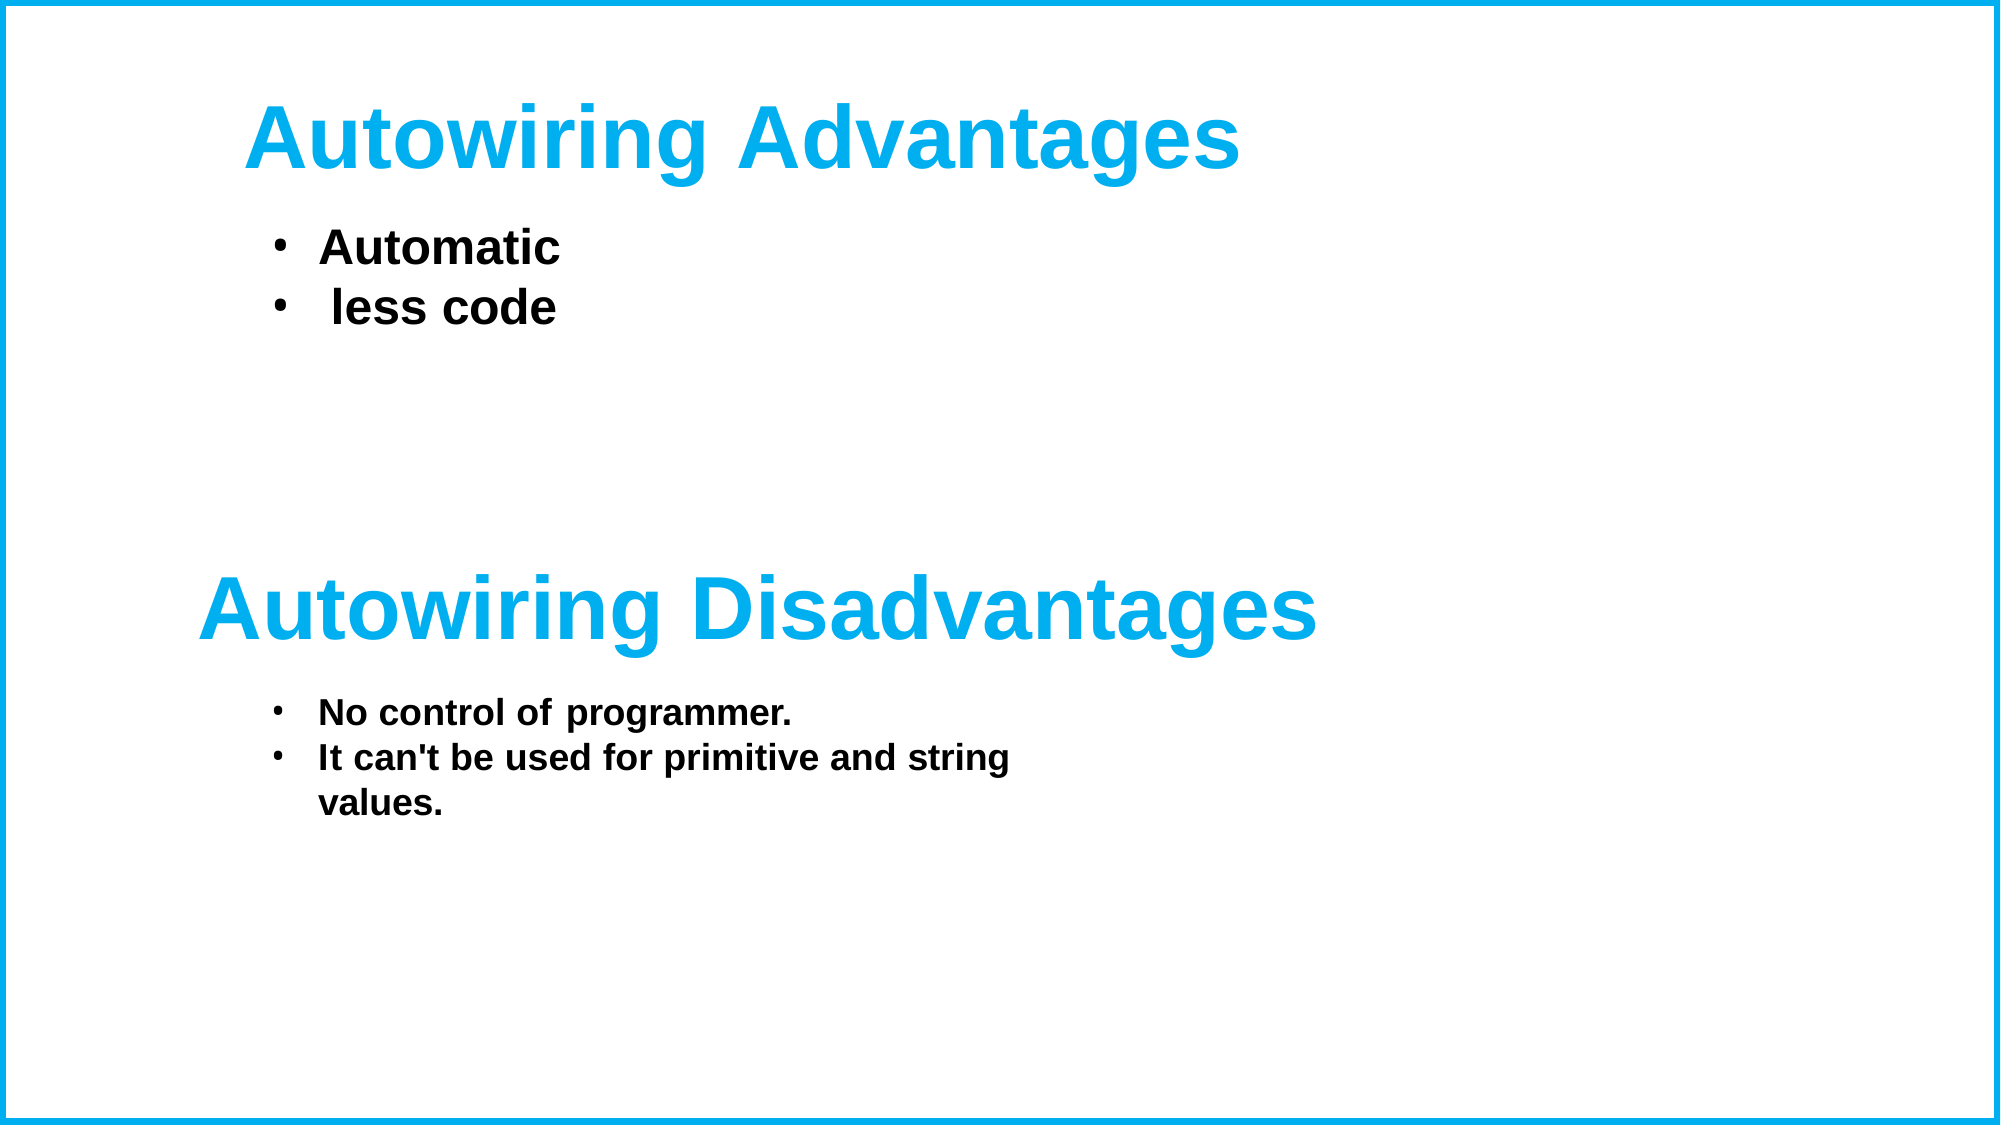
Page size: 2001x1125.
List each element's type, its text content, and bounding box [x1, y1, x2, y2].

text_box Autowiring Disadvantages No control of programmer. It can't be used for primitive and string values. [195, 548, 1341, 823]
title Autowiring Advantages [241, 76, 1259, 267]
text_box Automatic less code [268, 212, 569, 335]
